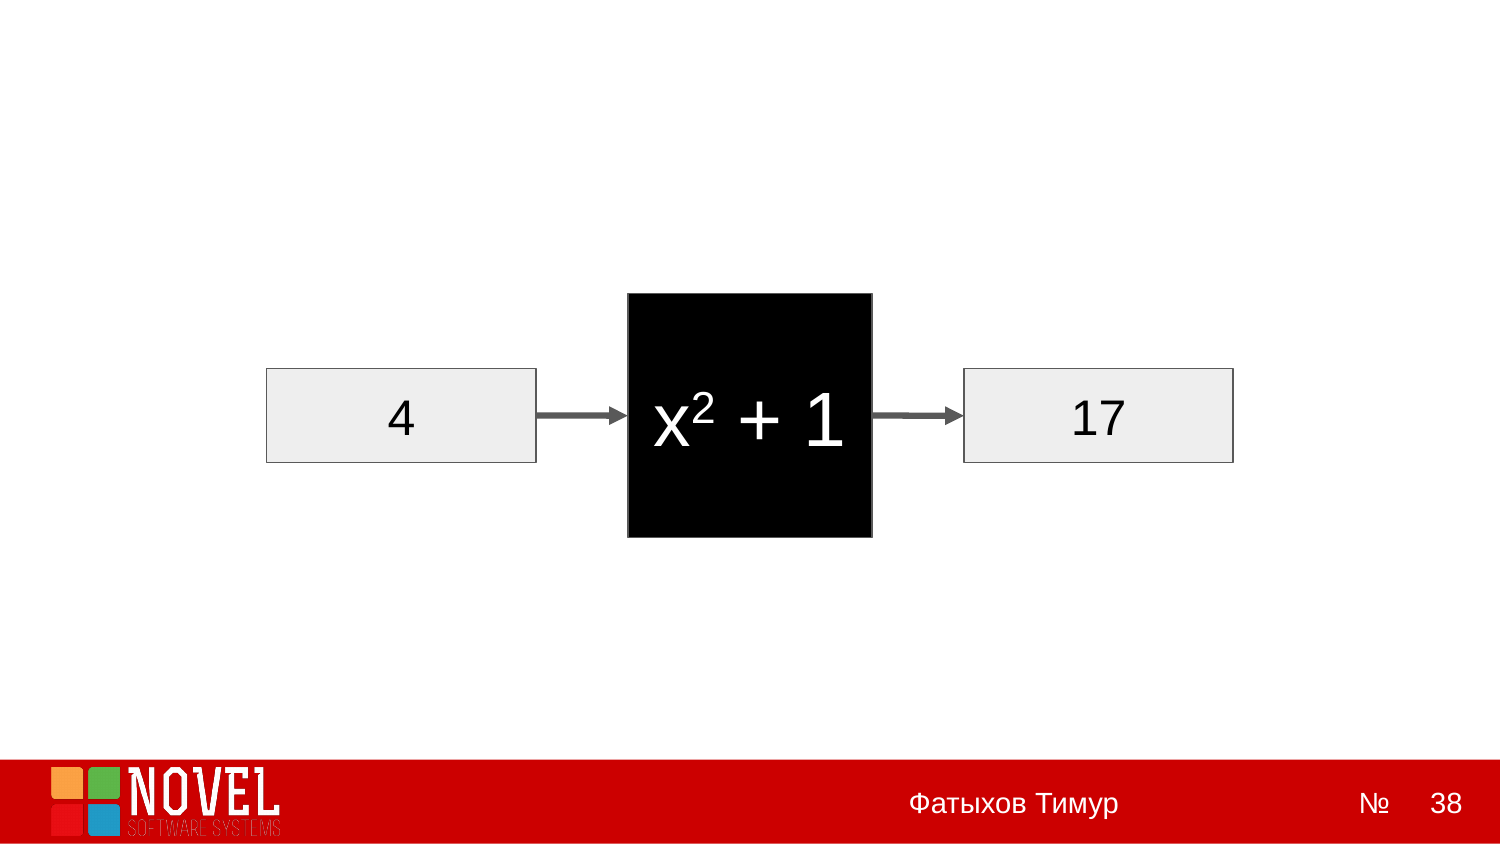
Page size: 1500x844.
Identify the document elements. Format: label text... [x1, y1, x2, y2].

picture [51, 767, 280, 836]
text_box x2 + 1 [627, 293, 873, 538]
text_box 4 [266, 368, 536, 463]
text_box 17 [963, 368, 1234, 463]
slide_number ‹#› [1415, 759, 1500, 844]
